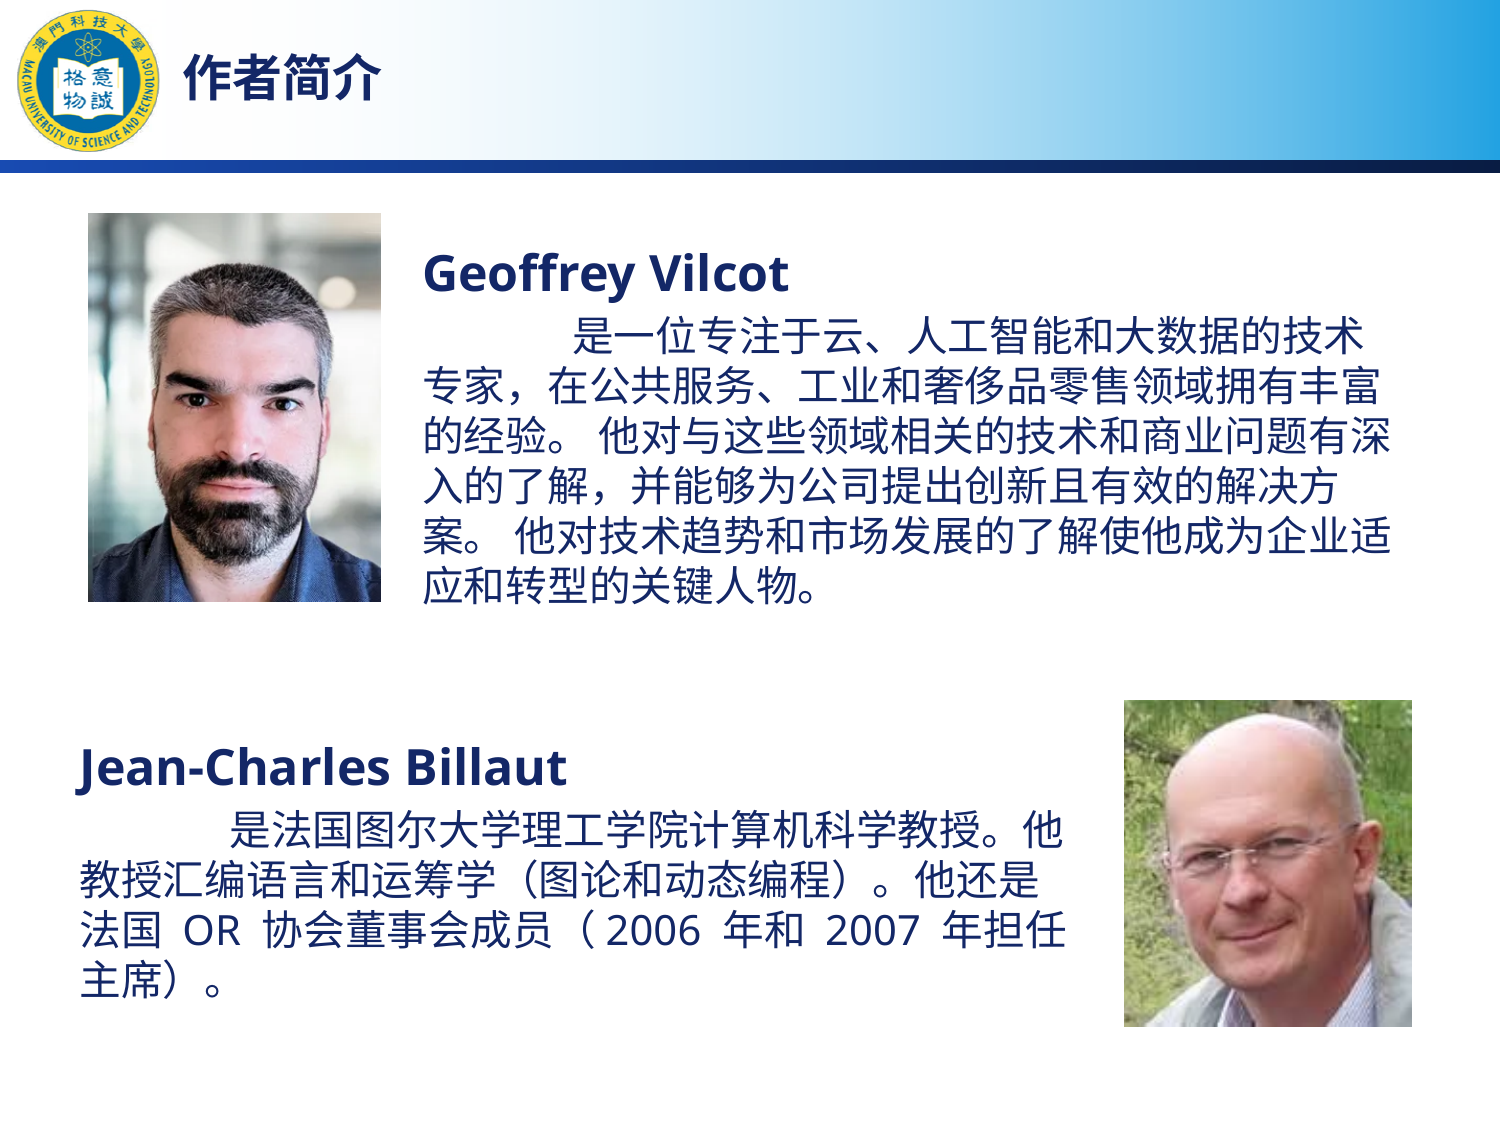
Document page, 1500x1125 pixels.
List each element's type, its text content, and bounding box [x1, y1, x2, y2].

text_box 作者简介 [164, 45, 398, 115]
text_box Jean-Charles Billaut 是法国图尔大学理工学院计算机科学教授。他教授汇编语言和运筹学（图论和动态编程）。他还是法国 OR 协会董事会成员（2006 年和 2007 年担任主席）。 [64, 727, 1096, 1011]
picture [1123, 700, 1412, 1027]
picture [17, 9, 160, 152]
picture [88, 212, 381, 602]
text_box Geoffrey Vilcot 是一位专注于云、人工智能和大数据的技术专家，在公共服务、工业和奢侈品零售领域拥有丰富的经验。 他对与这些领域相关的技术和商业问题有深入的了解，并能够为公司提出创新且有效的解决方案。 他对技术趋势和市场发展的了解使他成为企业适应和转型的关键人物。 [407, 233, 1412, 617]
